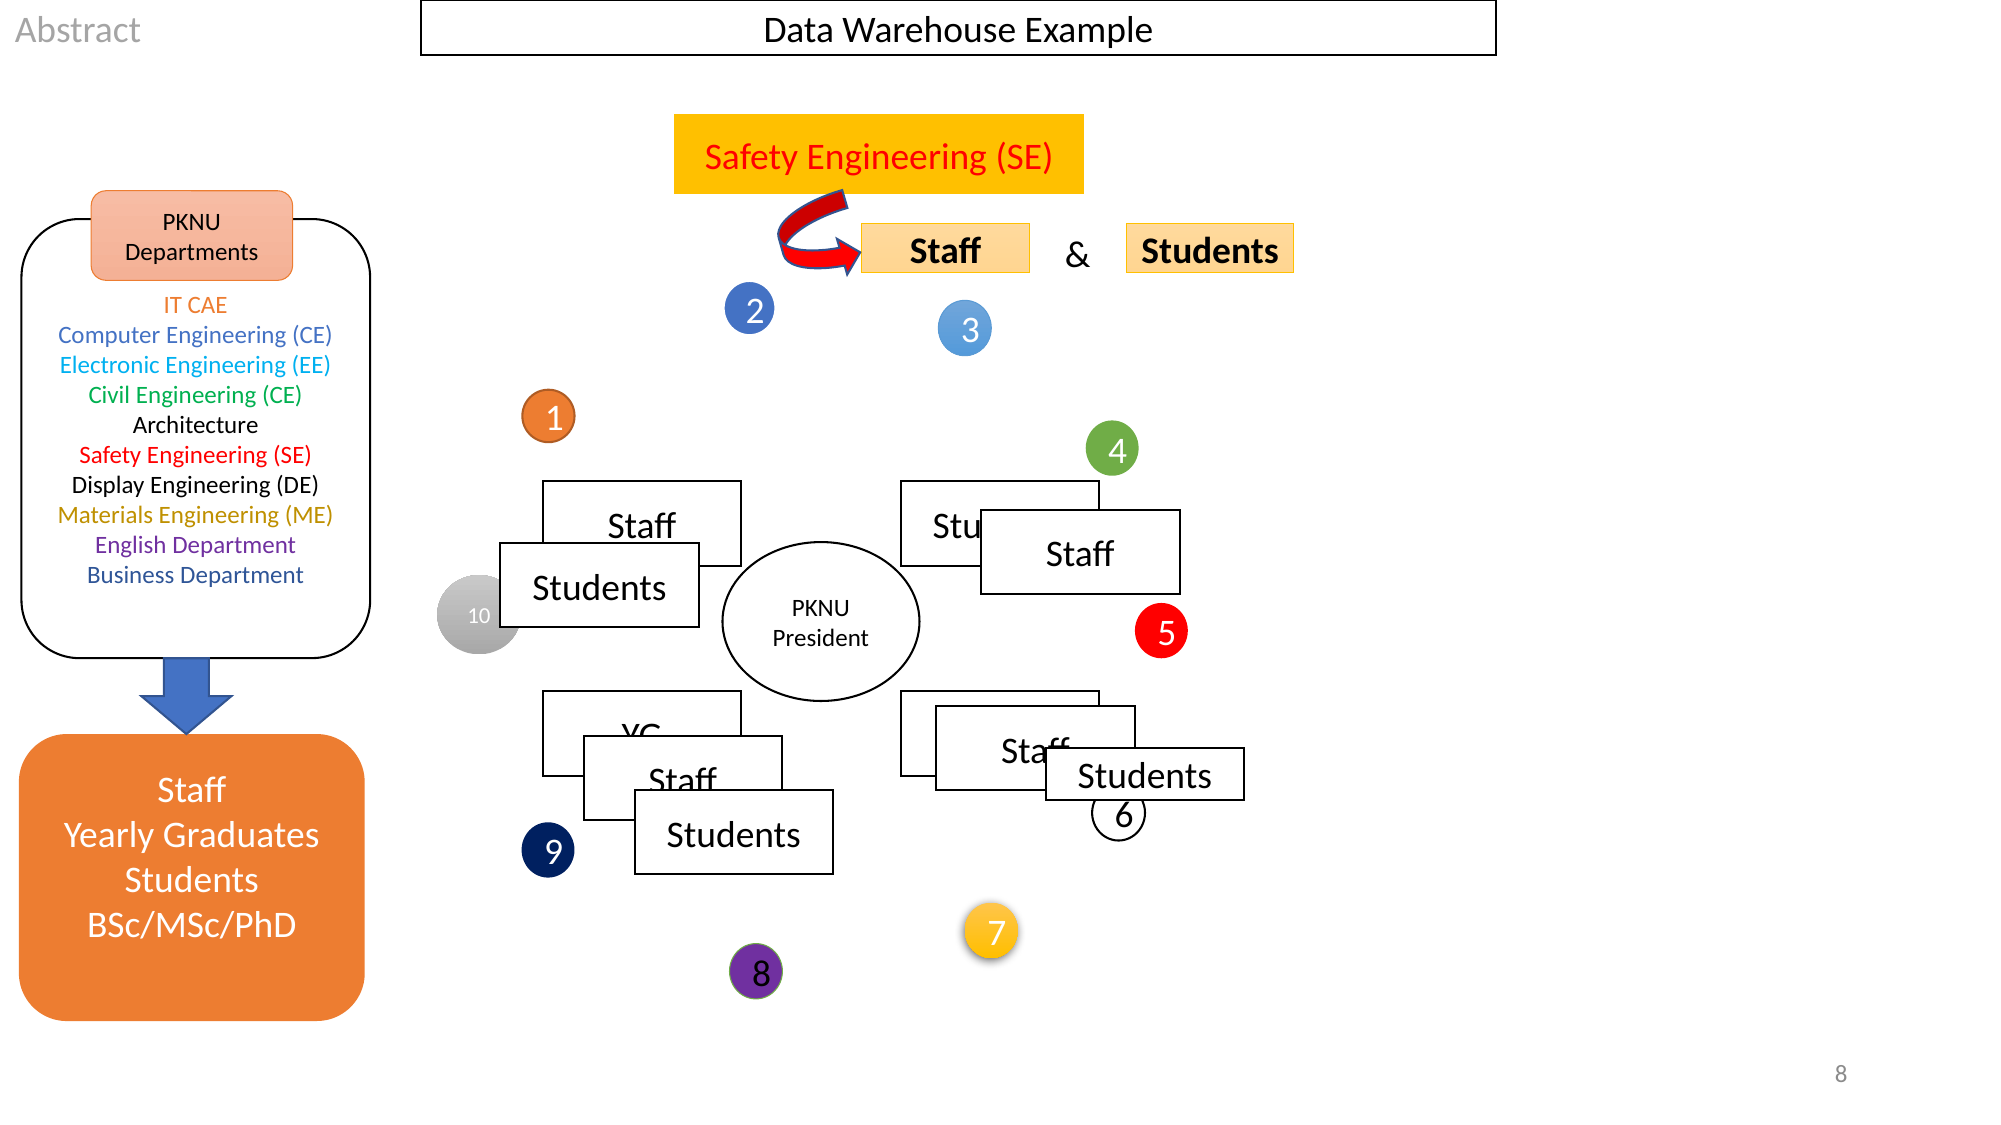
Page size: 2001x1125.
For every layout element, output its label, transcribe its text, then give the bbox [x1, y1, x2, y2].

text_box PKNU Departments [90, 190, 294, 281]
text_box 2 [721, 278, 778, 338]
text_box Students [499, 542, 700, 628]
text_box 7 [964, 902, 1018, 958]
text_box 3 [937, 299, 992, 357]
text_box Students [1126, 223, 1294, 273]
text_box Staff [542, 480, 742, 567]
text_box Staff Yearly Graduates Students BSc/MSc/PhD [18, 734, 365, 1022]
text_box 10 [437, 575, 519, 655]
text_box IT CAE Computer Engineering (CE) Electronic Engineering (EE) Civil Engineering (CE) Architecture Safety Engineering (SE) Display Engineering (DE) Materials Engineering (ME) English Department Business Department [20, 218, 372, 660]
text_box 6 [1091, 801, 1147, 842]
text_box [777, 188, 862, 278]
text_box Staff [861, 223, 1030, 273]
slide_number 8 [1412, 1042, 1863, 1103]
text_box & [1050, 222, 1106, 283]
text_box Students [900, 480, 1100, 567]
text_box Students [1045, 747, 1245, 801]
text_box Students [634, 789, 834, 875]
text_box PKNU President [721, 541, 921, 703]
text_box 5 [1134, 602, 1188, 659]
text_box Staff [935, 705, 1136, 791]
text_box 1 [521, 388, 576, 444]
text_box Data Warehouse Example [420, 0, 1497, 56]
text_box Staff [583, 735, 783, 821]
text_box Staff [980, 509, 1181, 595]
text_box YG [542, 690, 742, 777]
text_box [138, 657, 235, 736]
text_box BSc [900, 690, 1100, 777]
text_box 8 [728, 943, 783, 1000]
text_box Abstract [0, 0, 400, 56]
text_box 4 [1085, 420, 1139, 476]
text_box 9 [521, 822, 575, 878]
text_box Safety Engineering (SE) [671, 111, 1087, 197]
